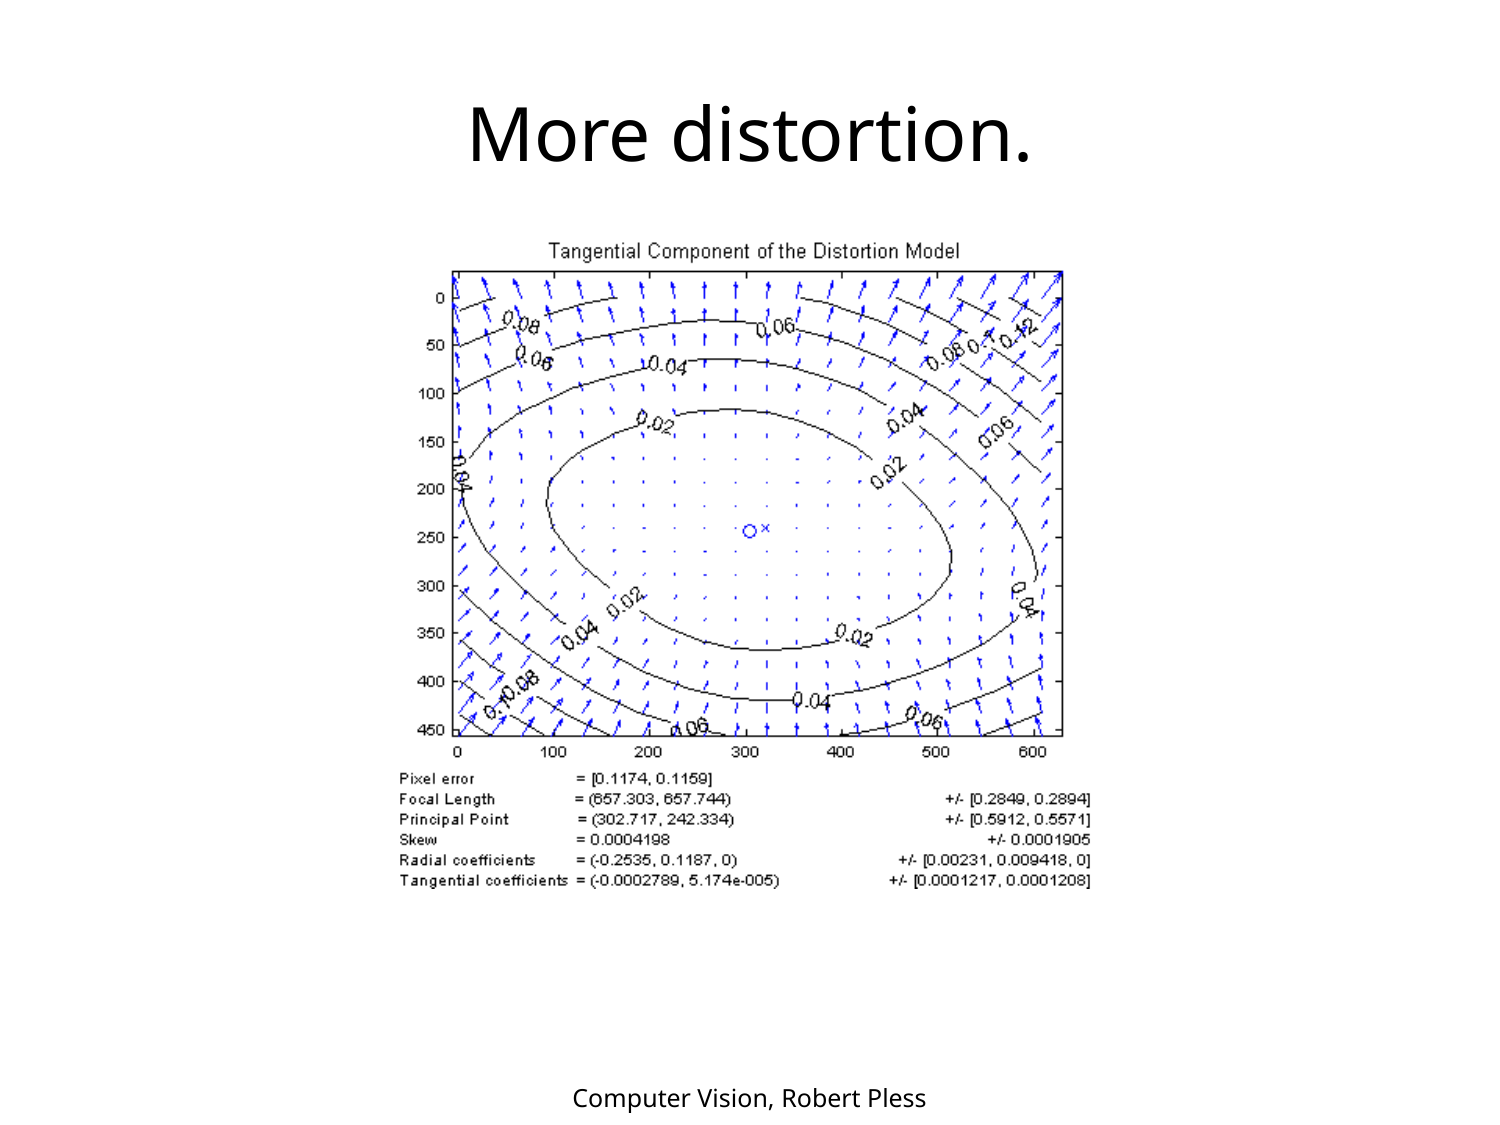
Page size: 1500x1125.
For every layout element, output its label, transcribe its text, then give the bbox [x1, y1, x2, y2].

title More distortion. [112, 37, 1388, 226]
picture [348, 235, 1151, 890]
footer Computer Vision, Robert Pless [0, 1074, 1500, 1125]
